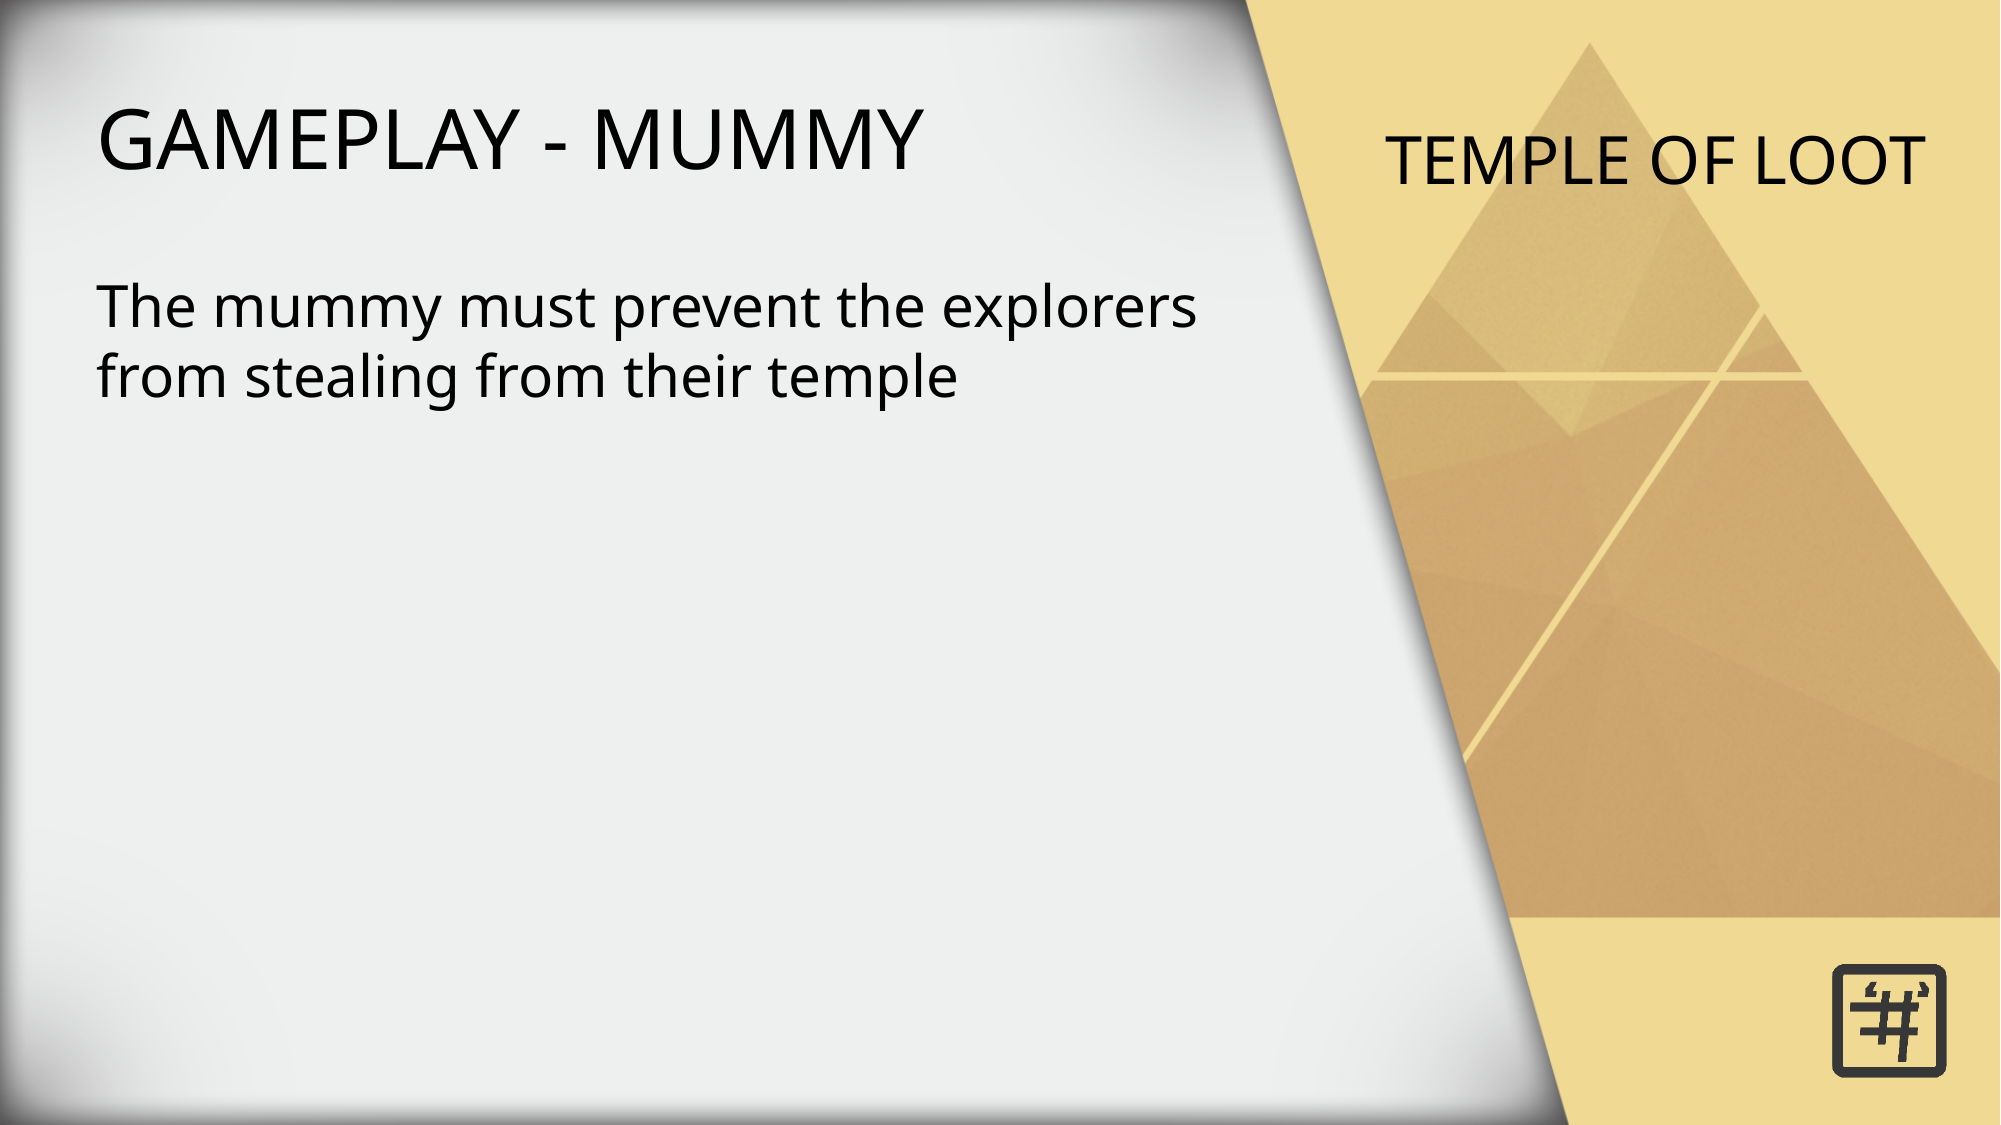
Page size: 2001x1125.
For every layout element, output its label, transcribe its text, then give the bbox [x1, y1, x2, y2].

picture [0, 0, 2001, 1125]
list GAMEPLAY - MUMMY [81, 90, 1190, 215]
list The mummy must prevent the explorers from stealing from their temple [81, 261, 1769, 1029]
